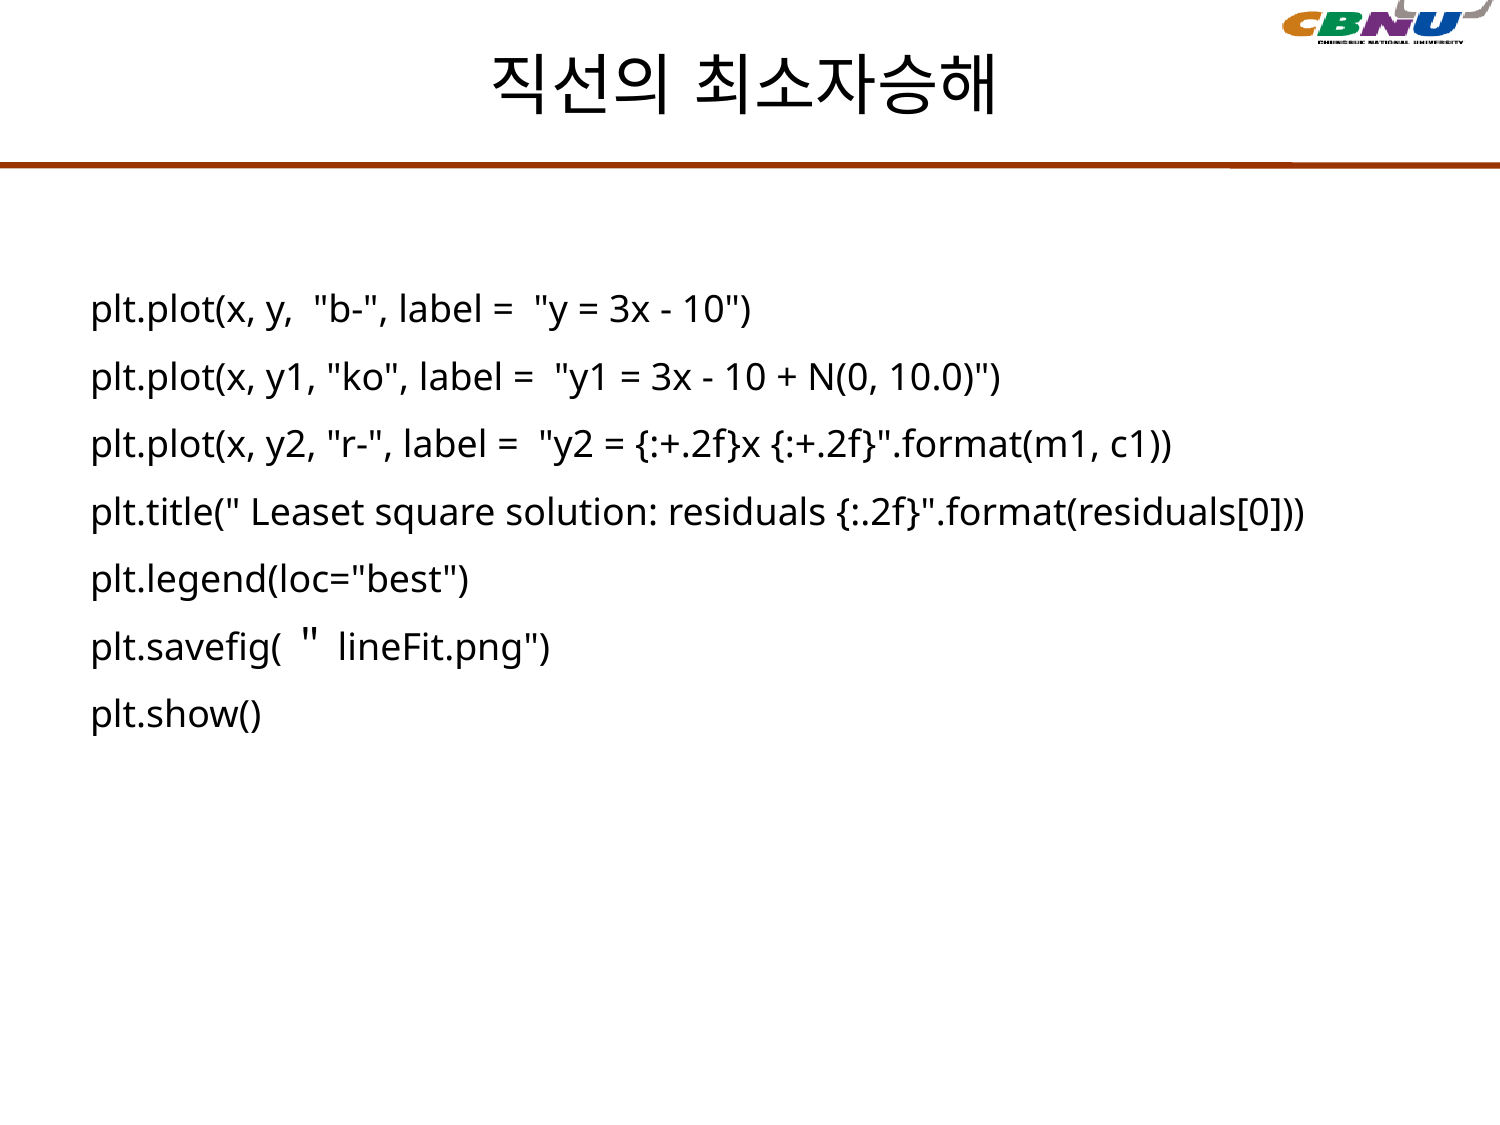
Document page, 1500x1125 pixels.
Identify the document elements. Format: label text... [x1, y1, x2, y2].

title 직선의 최소자승해 [70, 23, 1421, 143]
picture [1277, 0, 1500, 47]
list plt.plot(x, y, "b-", label = "y = 3x - 10") plt.plot(x, y1, "ko", label = "y1 = 3x - 10 + N(0, 10.0)") plt.plot(x, y2, "r-", label = "y2 = {:+.2f}x {:+.2f}".format(m1, c1)) plt.title(" Leaset square solution: residuals {:.2f}".format(residuals[0])) plt.legend(loc="best") plt.savefig(＂lineFit.png") plt.show() [75, 255, 1425, 1094]
